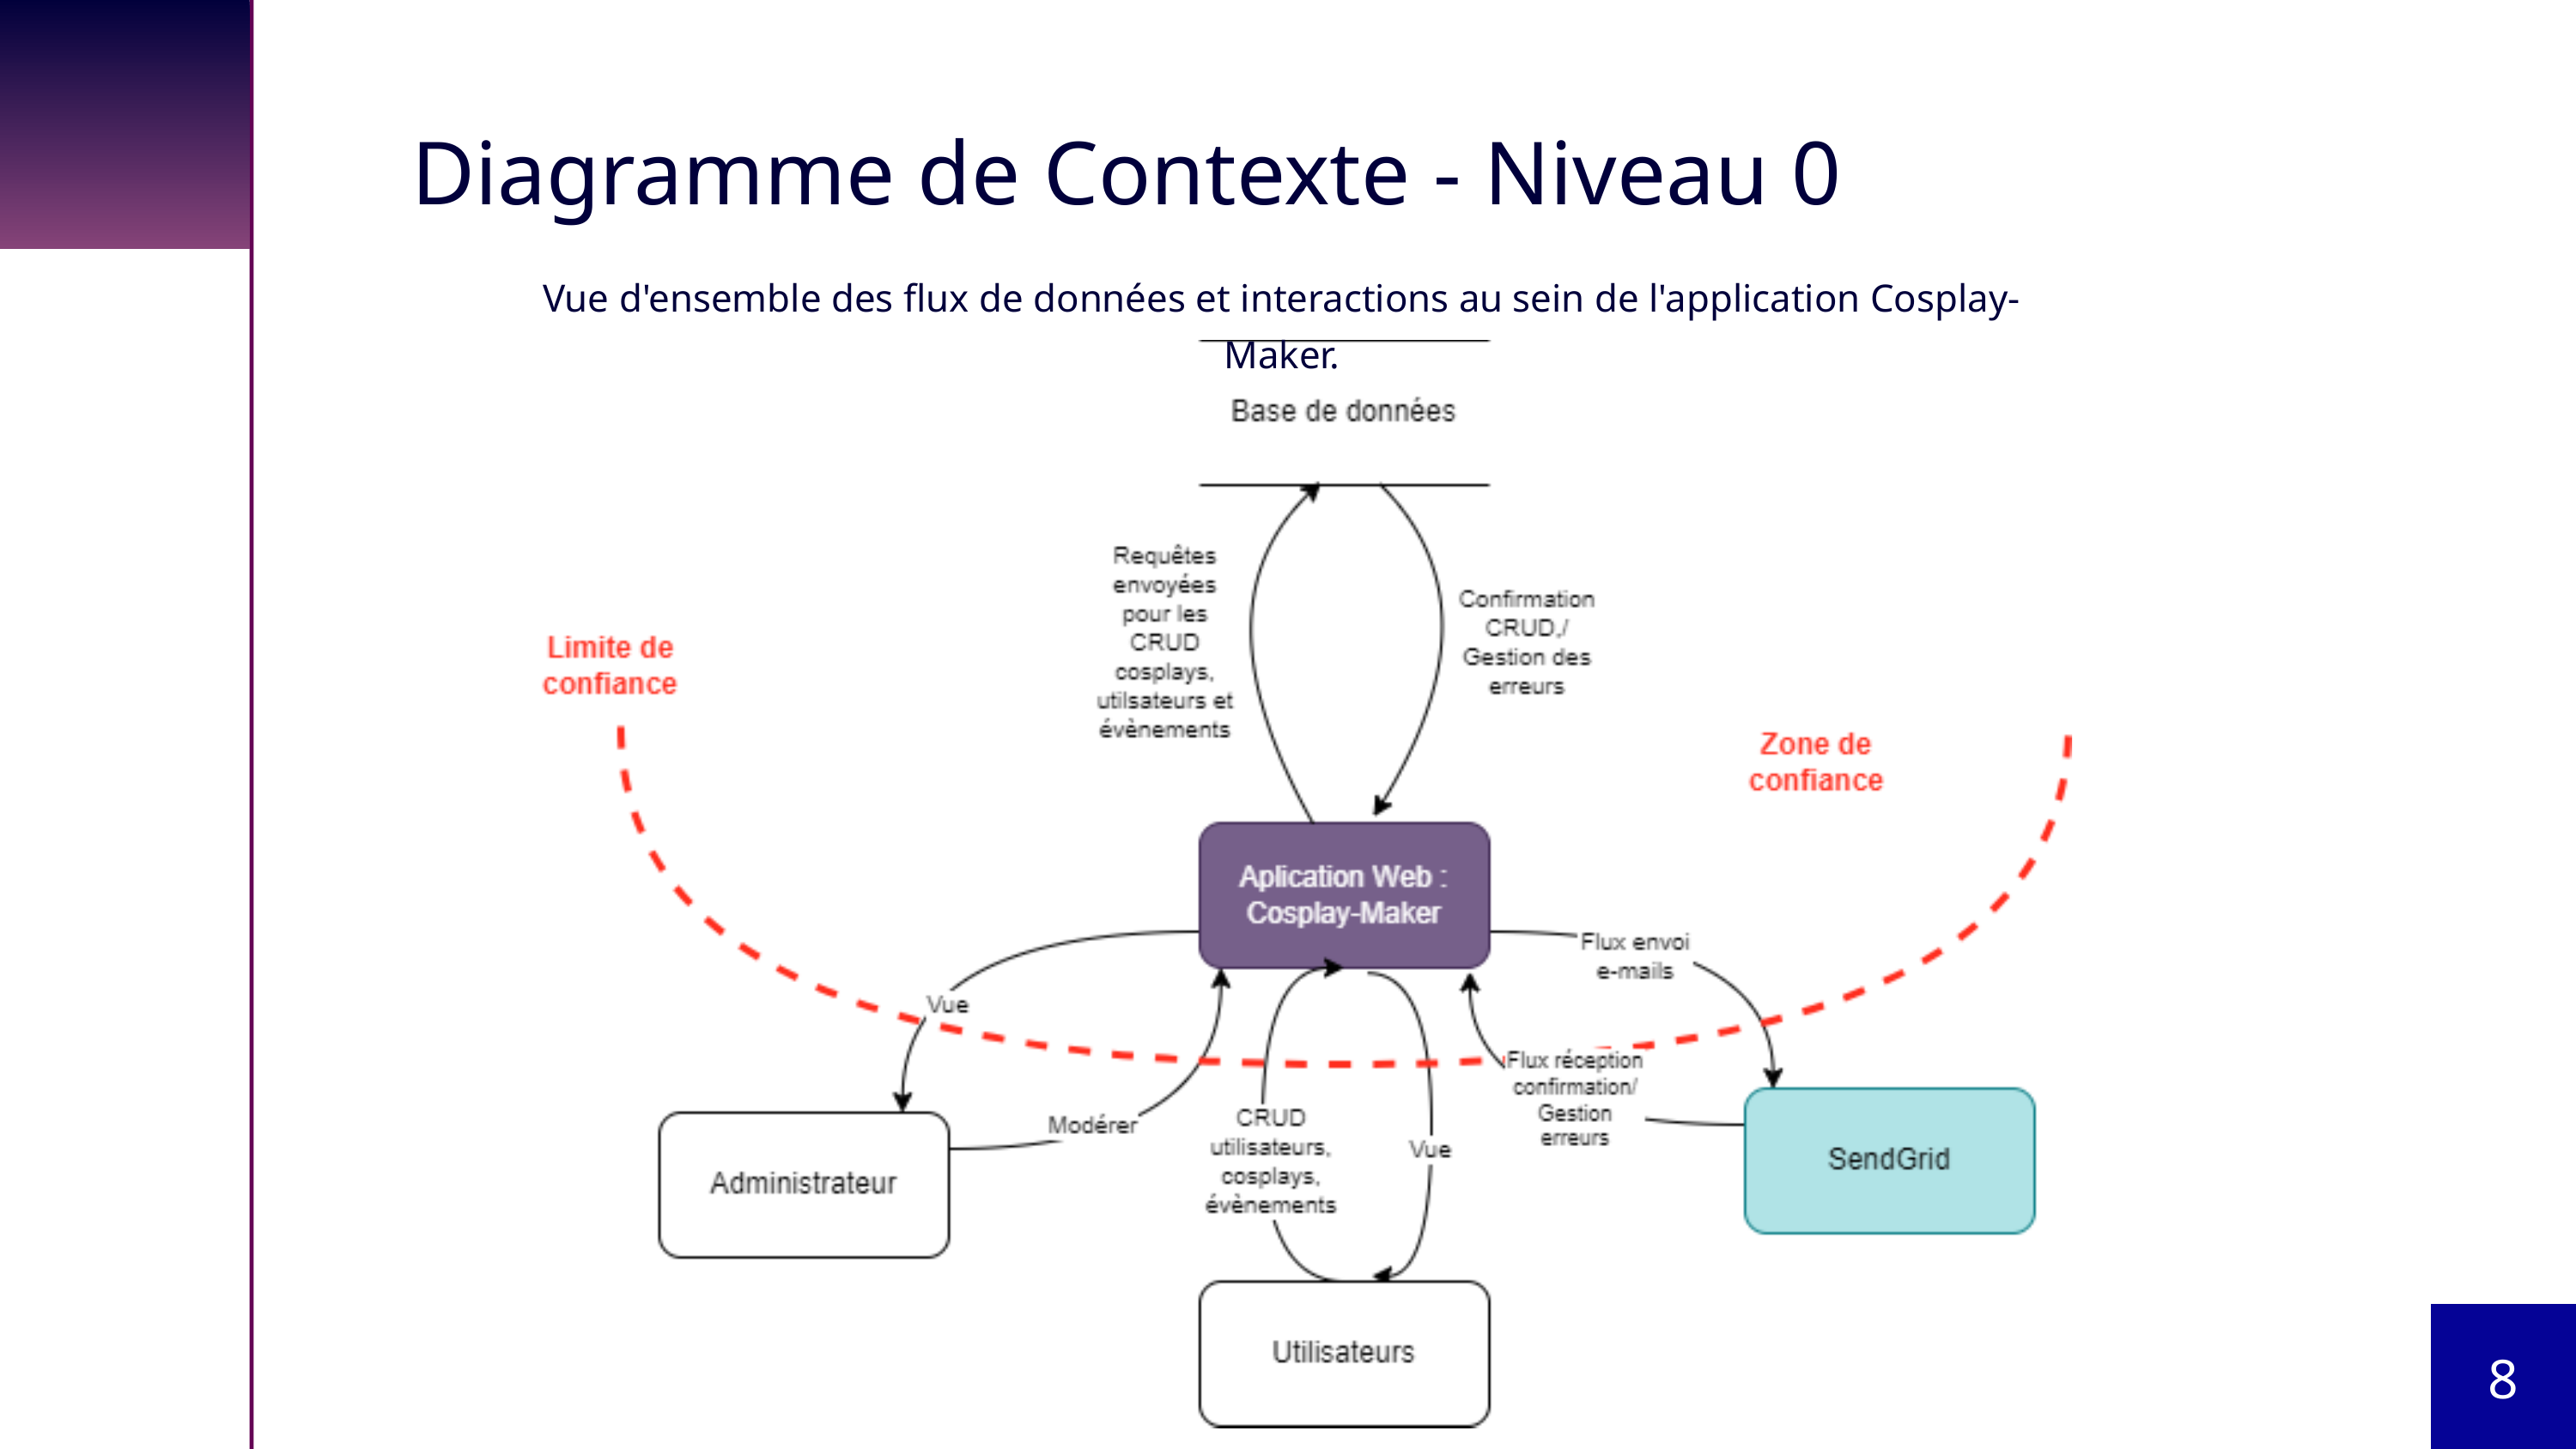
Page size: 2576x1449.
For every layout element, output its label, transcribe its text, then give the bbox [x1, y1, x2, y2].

text_box Vue d'ensemble des flux de données et interactions au sein de l'application Cosplay-Maker. [513, 263, 2051, 377]
text_box Diagramme de Contexte - Niveau 0 [411, 137, 2051, 223]
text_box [2430, 1303, 2576, 1449]
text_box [0, 0, 250, 250]
text_box [538, 340, 2073, 1428]
